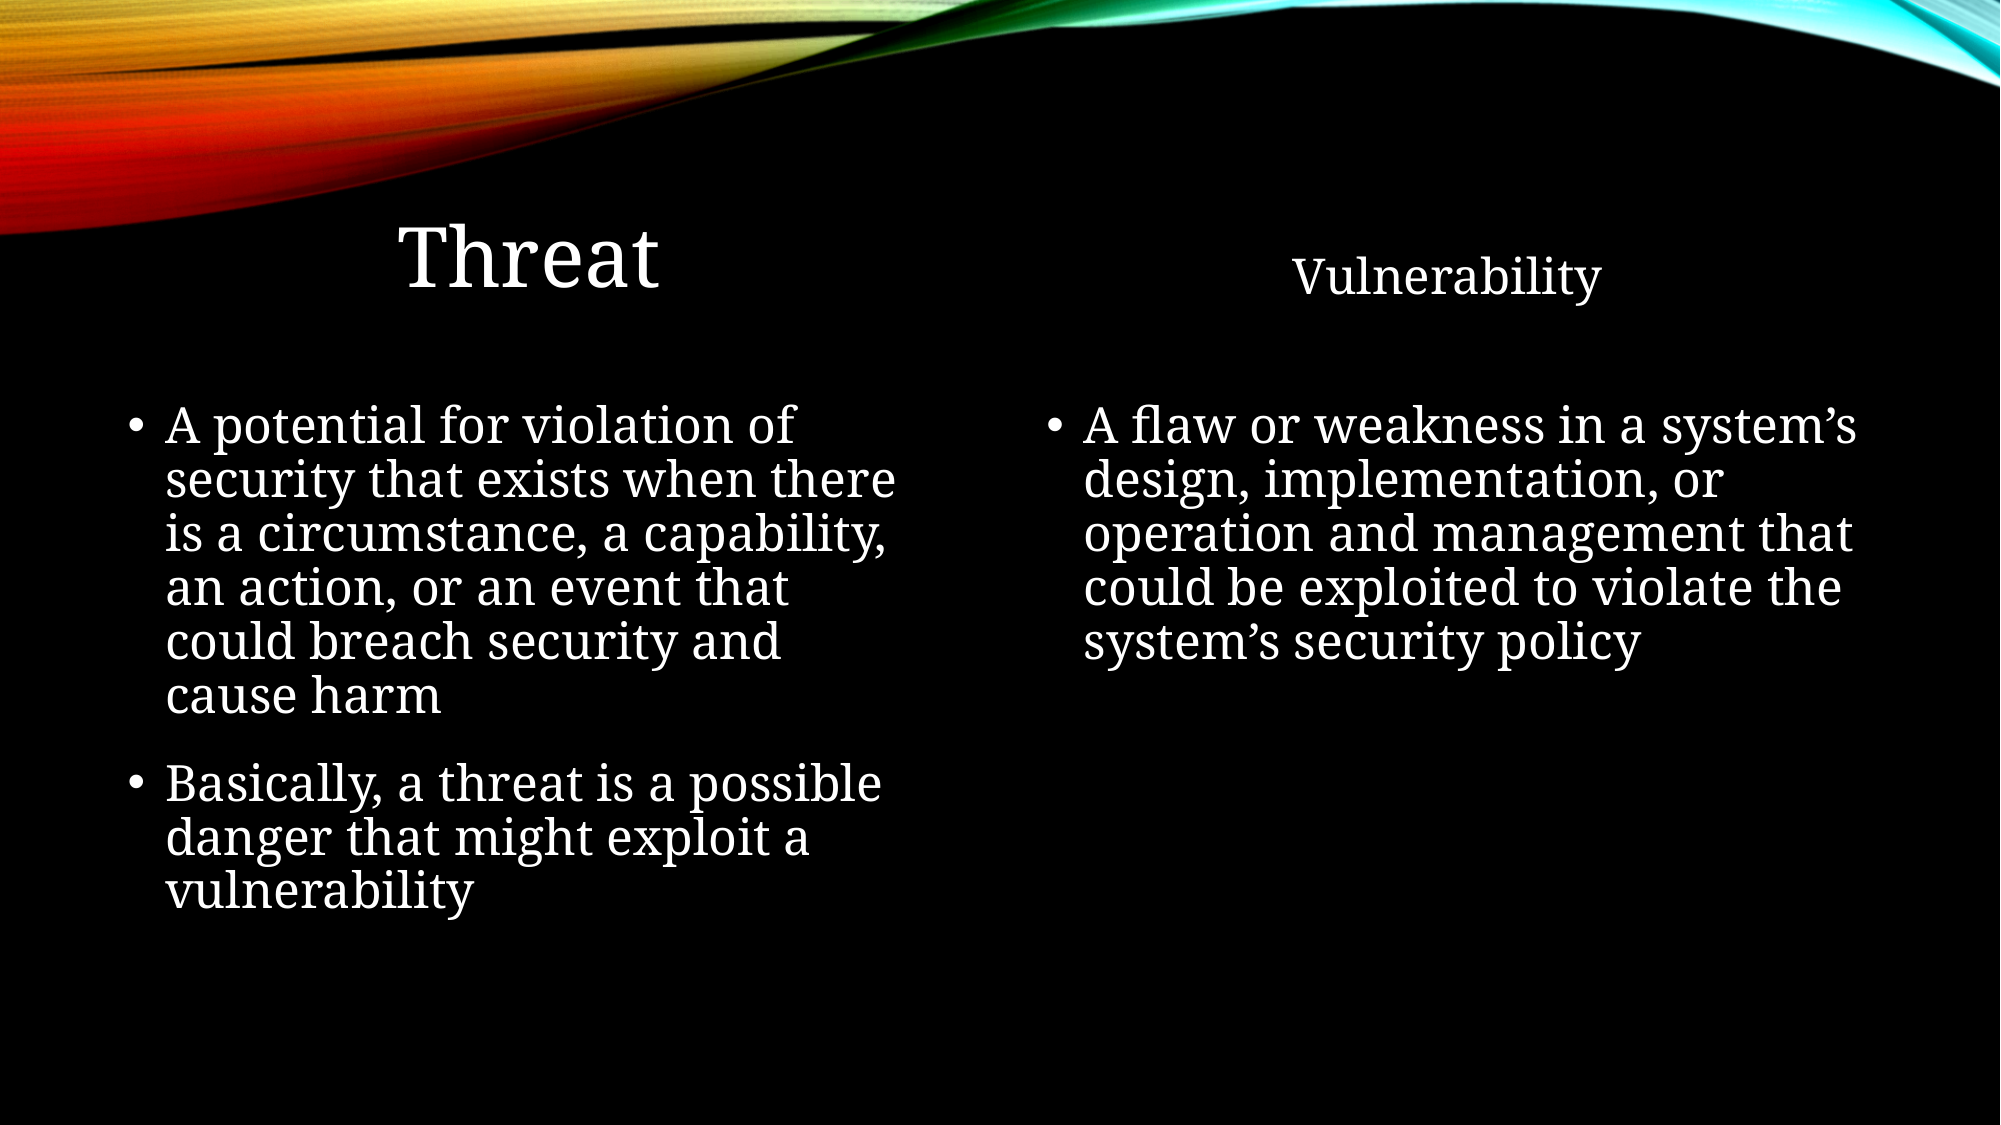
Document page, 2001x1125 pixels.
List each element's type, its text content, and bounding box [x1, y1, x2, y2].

list A potential for violation of security that exists when there is a circumstance, a capability, an action, or an event that could breach security and cause harm Basically, a threat is a possible danger that might exploit a vulnerability [112, 393, 921, 1021]
picture [0, 0, 2000, 237]
list A flaw or weakness in a system’s design, implementation, or operation and management that could be exploited to violate the system’s security policy [1031, 393, 1907, 1021]
list Vulnerability [1031, 243, 1869, 313]
list Threat [112, 223, 946, 313]
